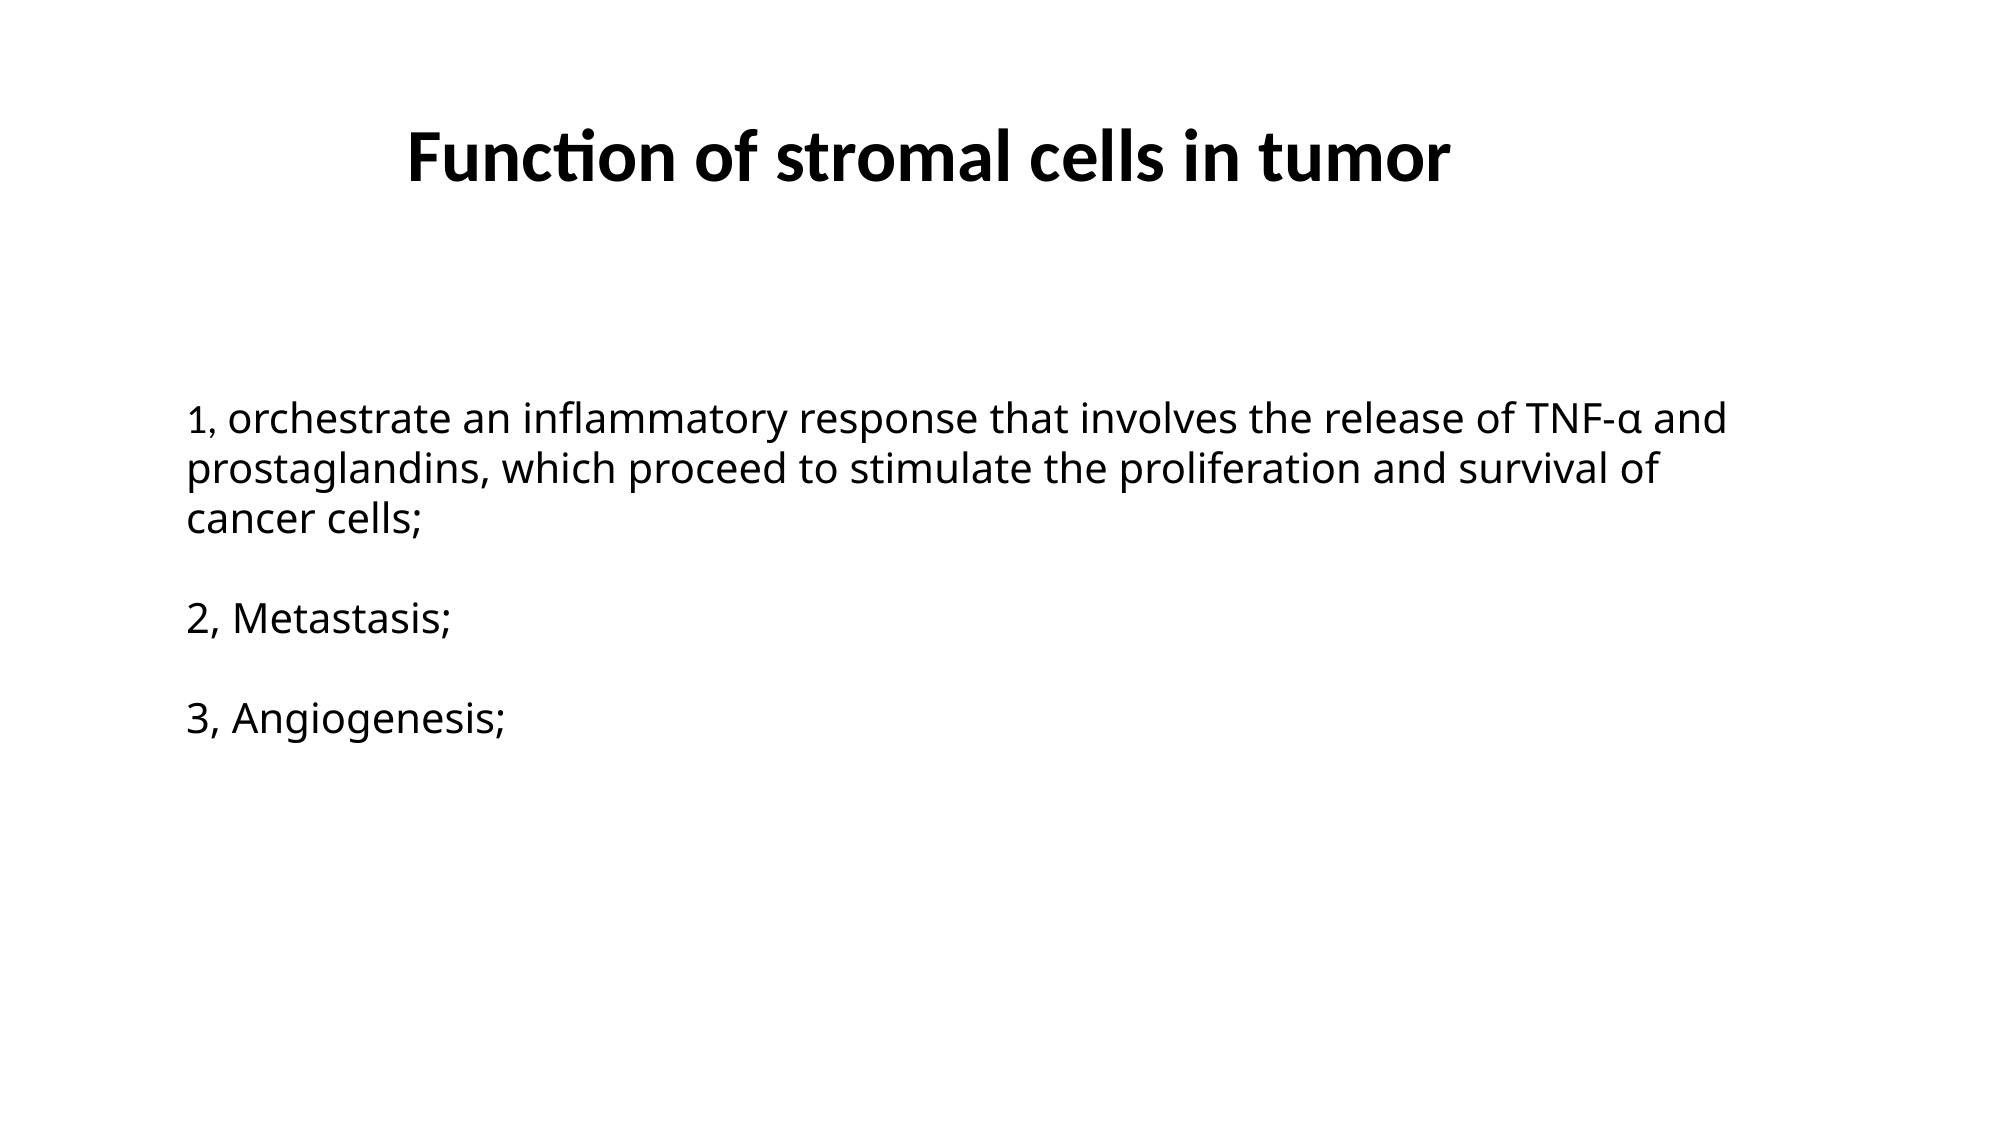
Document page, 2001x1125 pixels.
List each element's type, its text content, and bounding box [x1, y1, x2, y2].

text_box Function of stromal cells in tumor [392, 98, 1469, 204]
text_box 1, orchestrate an inflammatory response that involves the release of TNF-α and prostaglandins, which proceed to stimulate the proliferation and survival of cancer cells; 2, Metastasis; 3, Angiogenesis; [171, 383, 1758, 749]
